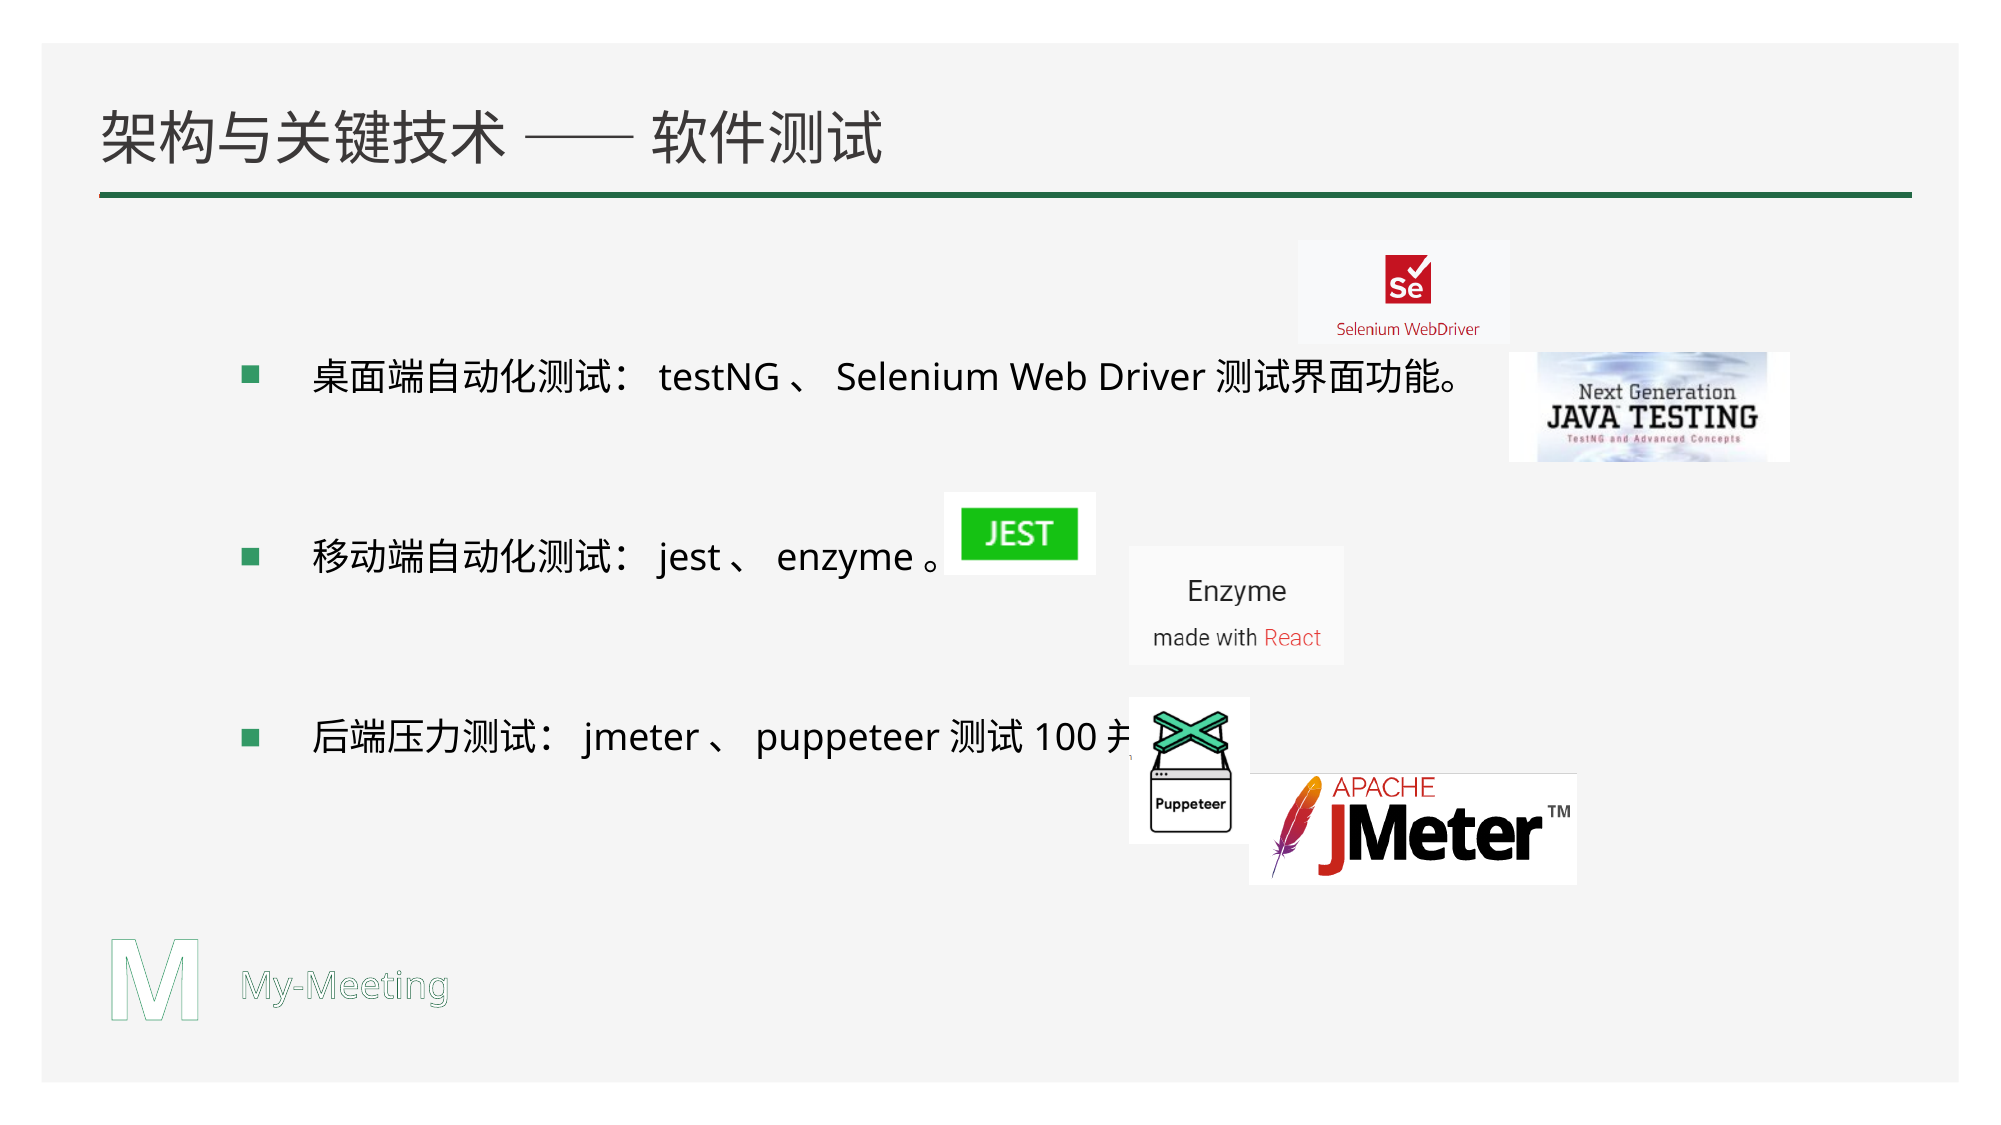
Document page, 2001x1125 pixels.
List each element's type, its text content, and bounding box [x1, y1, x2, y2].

picture [1129, 546, 1344, 665]
picture [1298, 240, 1510, 345]
text_box [241, 364, 260, 384]
title 架构与关键技术 —— 软件测试 [85, 73, 1214, 179]
picture [1129, 697, 1577, 885]
text_box [241, 547, 260, 566]
text_box 桌面端自动化测试：testNG、Selenium Web Driver测试界面功能。 移动端自动化测试：jest、enzyme。 后端压力测试：jmeter、puppeteer测试100并发 [297, 345, 1592, 765]
text_box [241, 728, 260, 747]
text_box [85, 900, 539, 1052]
picture [1509, 352, 1790, 462]
picture [944, 492, 1096, 575]
